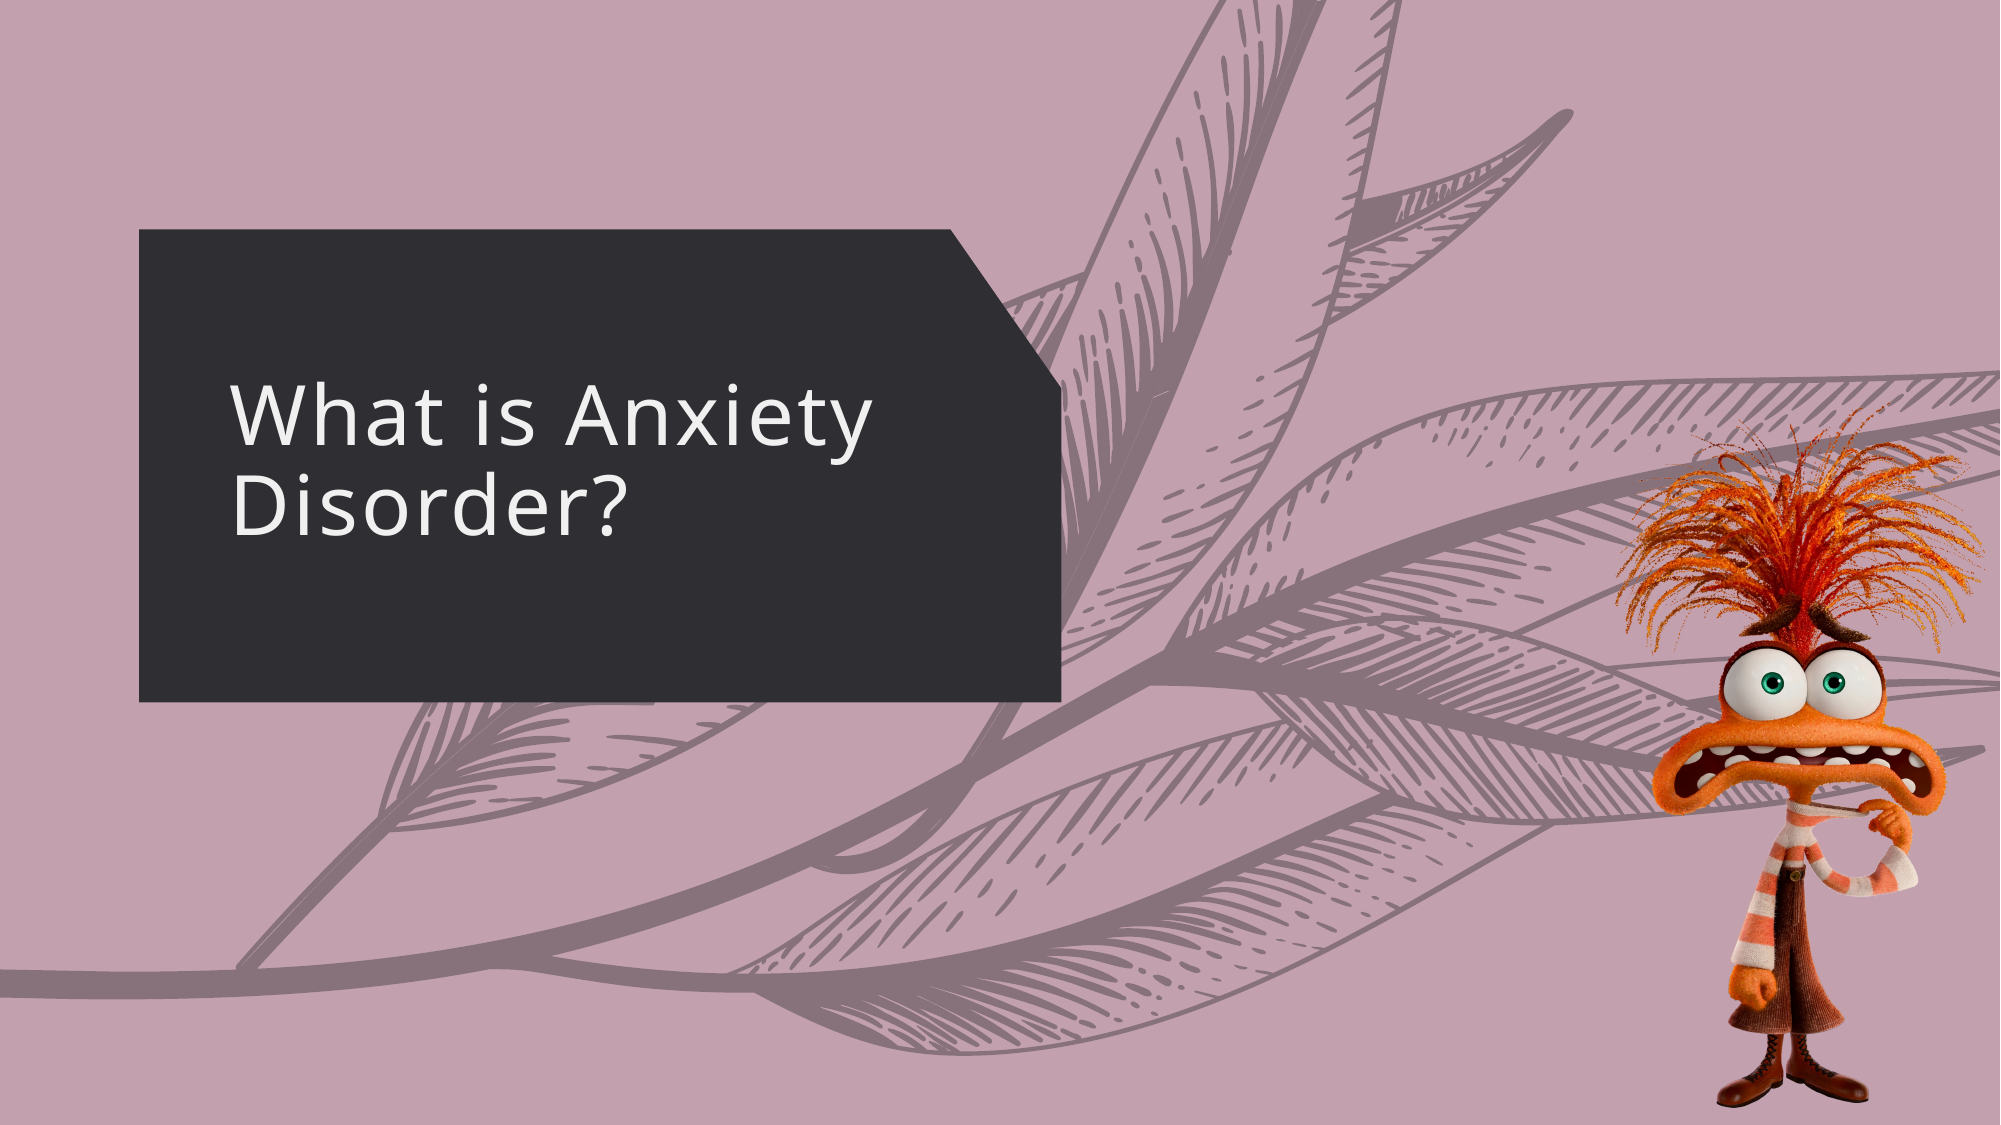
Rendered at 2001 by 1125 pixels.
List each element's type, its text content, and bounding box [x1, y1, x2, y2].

title What is Anxiety Disorder? [214, 361, 970, 562]
picture [1601, 395, 2000, 1125]
